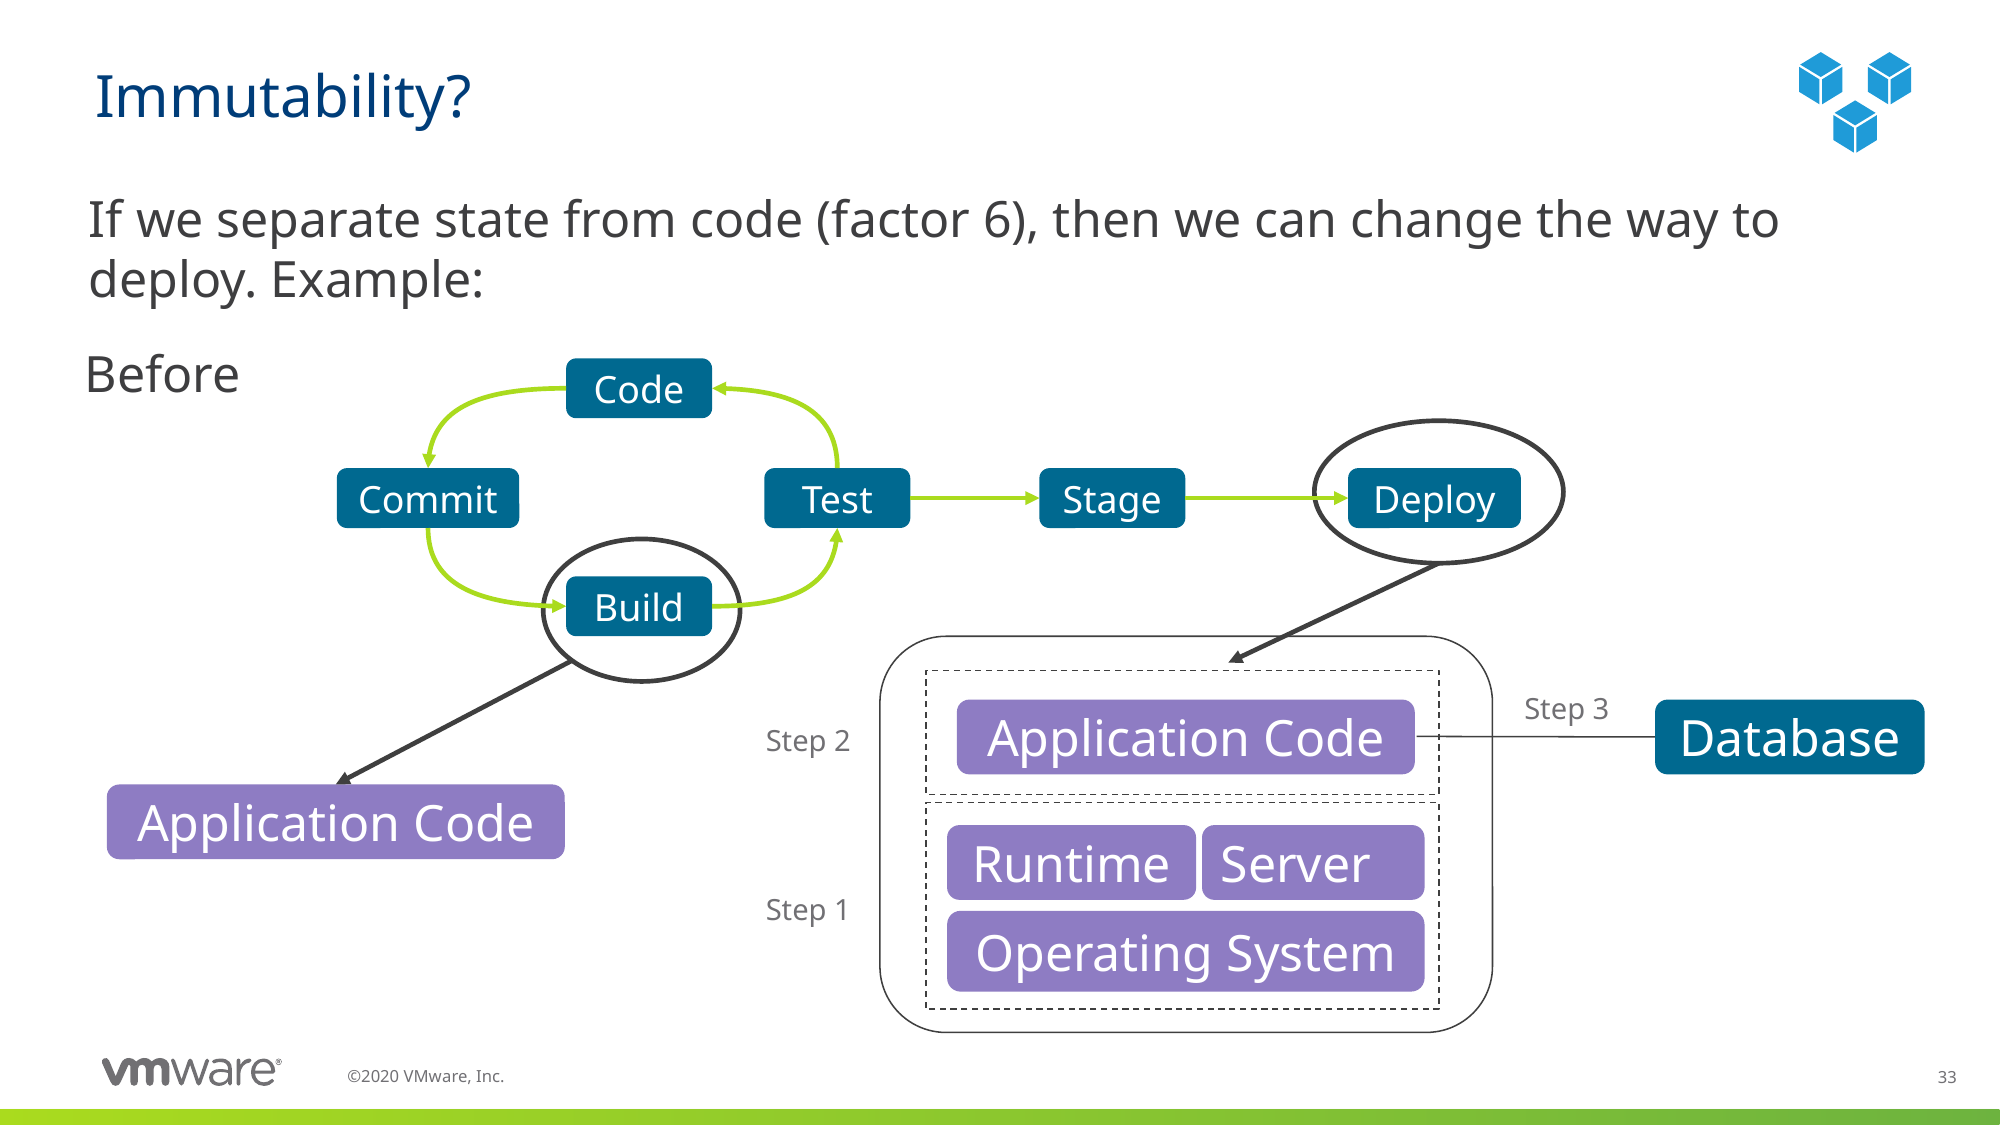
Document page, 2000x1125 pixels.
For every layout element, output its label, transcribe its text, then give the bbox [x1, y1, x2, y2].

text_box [427, 388, 567, 469]
text_box [543, 607, 740, 682]
text_box Application Code [956, 699, 1415, 775]
text_box If we separate state from code (factor 6), then we can change the way to deploy. Example: [69, 179, 1900, 281]
text_box [925, 670, 1439, 795]
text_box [335, 660, 573, 785]
text_box [1833, 100, 1877, 153]
text_box Build [566, 576, 713, 637]
text_box [1799, 52, 1843, 105]
text_box Stage [1039, 468, 1186, 529]
text_box [925, 802, 1439, 1010]
text_box Before [69, 334, 278, 410]
text_box [879, 636, 1493, 1033]
text_box Server [1202, 825, 1425, 900]
text_box Code [566, 358, 713, 419]
title Immutability? [95, 67, 1900, 131]
text_box [543, 538, 706, 605]
text_box Step 2 [750, 706, 880, 767]
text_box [711, 527, 838, 607]
text_box Deploy [1348, 468, 1521, 529]
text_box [734, 365, 815, 492]
text_box Operating System [947, 910, 1425, 992]
text_box Runtime [947, 825, 1197, 900]
text_box Application Code [106, 784, 565, 860]
text_box Commit [336, 468, 520, 529]
text_box Step 1 [750, 875, 880, 936]
text_box [1867, 52, 1912, 105]
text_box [457, 497, 537, 637]
text_box Test [764, 468, 911, 528]
text_box [1314, 420, 1564, 564]
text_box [1228, 562, 1440, 663]
text_box Database [1655, 699, 1925, 775]
text_box Step 3 [1509, 674, 1639, 734]
